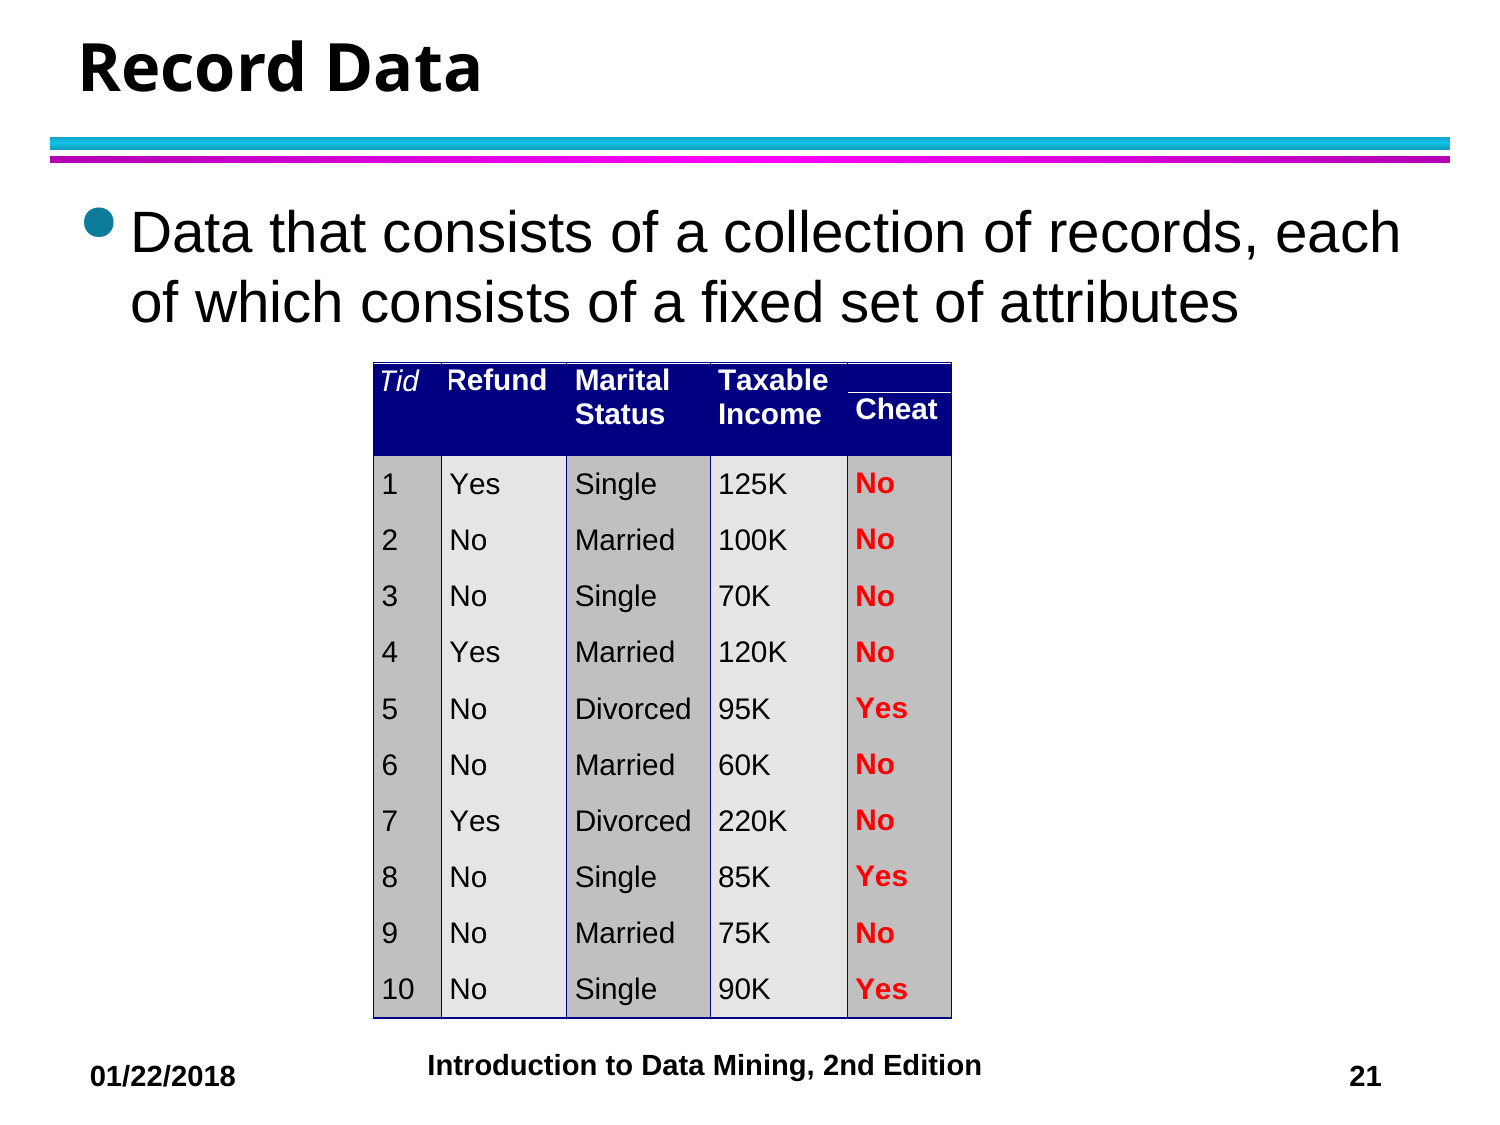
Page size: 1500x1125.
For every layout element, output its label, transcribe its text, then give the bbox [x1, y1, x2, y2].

list Data that consists of a collection of records, each of which consists of a fixed set of attributes [67, 187, 1432, 350]
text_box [362, 362, 994, 1038]
title Record Data [62, 24, 1421, 113]
